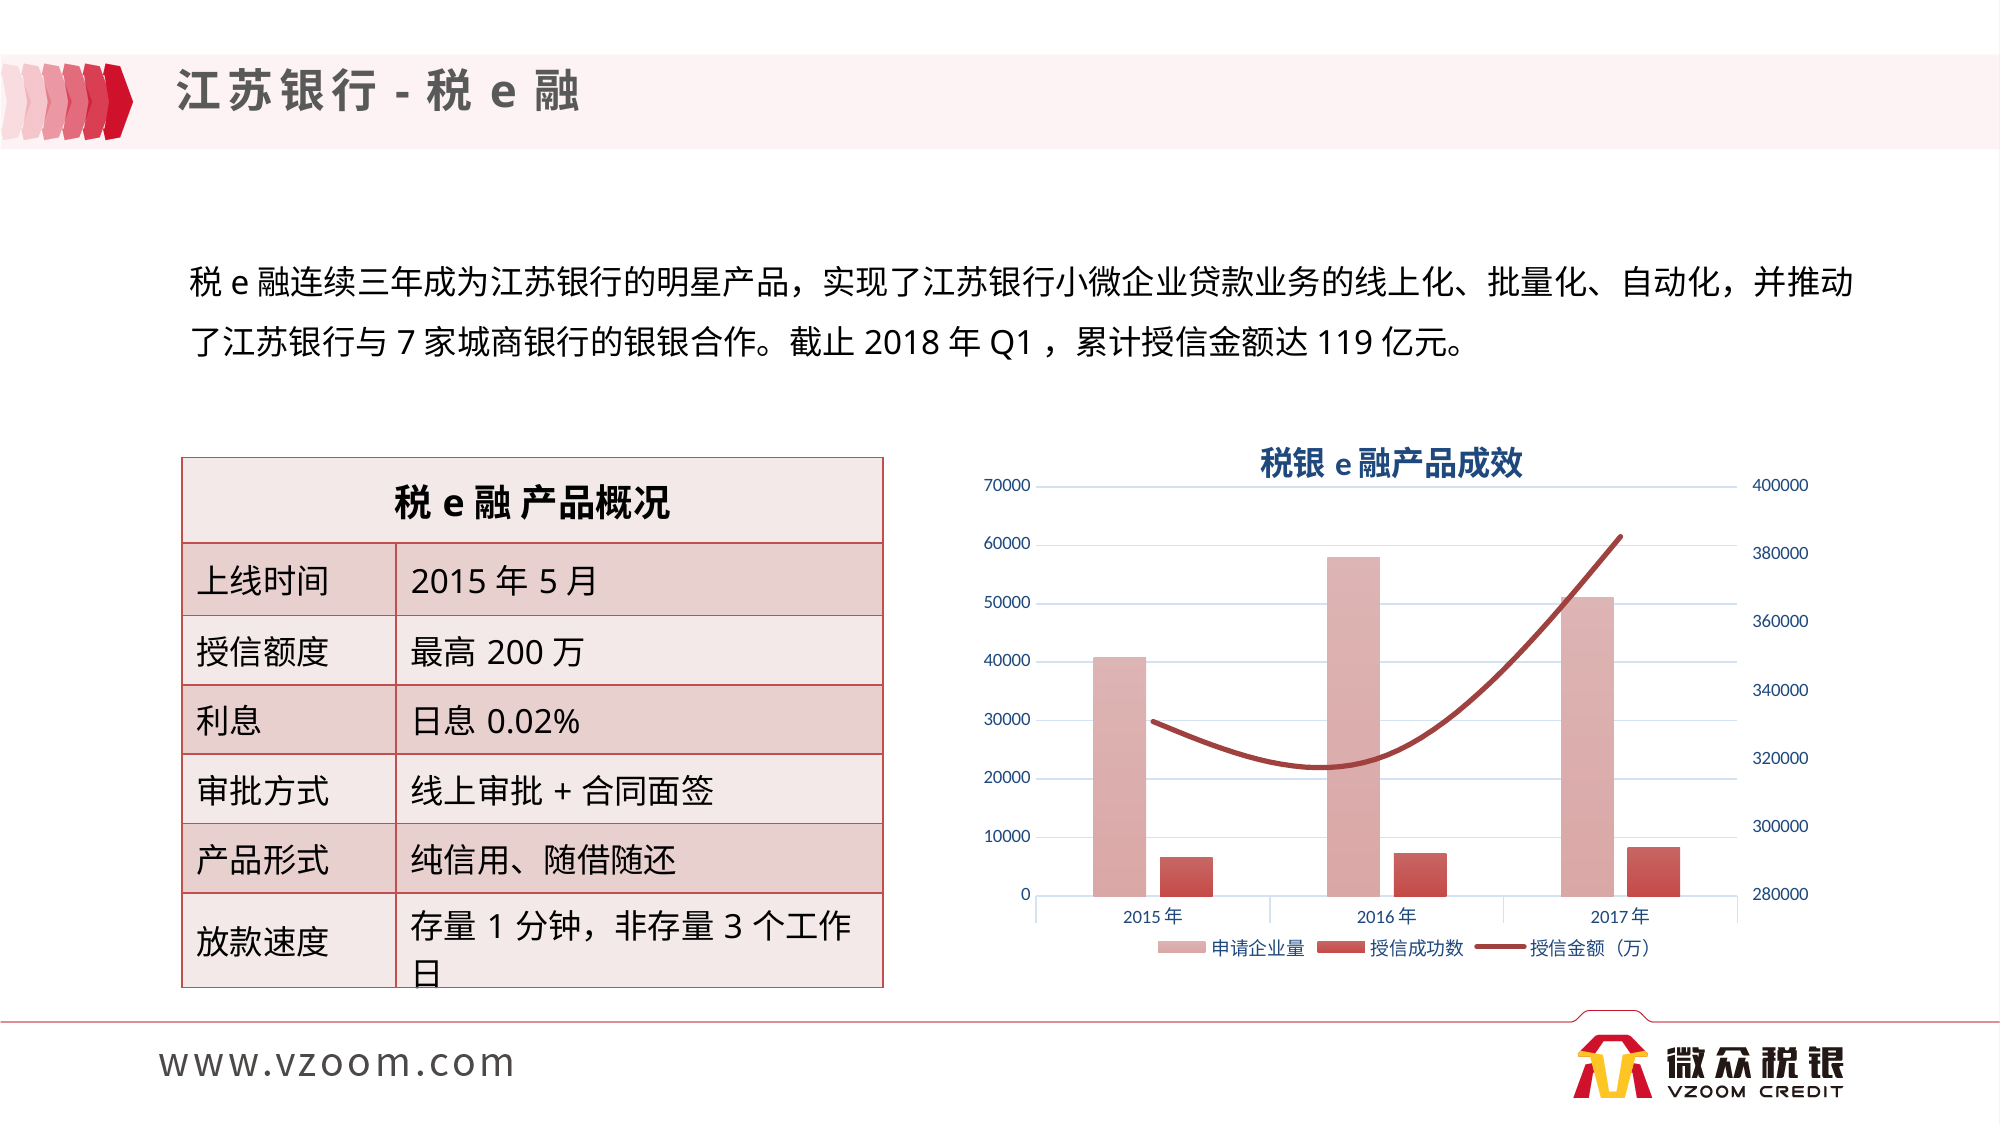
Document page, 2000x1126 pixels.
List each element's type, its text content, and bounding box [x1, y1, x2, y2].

table_cell 授信额度 [183, 616, 395, 684]
table_cell 放款速度 [183, 894, 395, 987]
table_header 税e融 产品概况 [183, 458, 882, 542]
table_cell 存量1分钟，非存量3个工作日 [397, 894, 882, 987]
table_cell 审批方式 [183, 755, 395, 823]
chart [960, 408, 1823, 969]
table_cell 纯信用、随借随还 [397, 824, 882, 892]
table_cell 日息0.02% [397, 686, 882, 753]
table_cell 利息 [183, 686, 395, 753]
table_cell 线上审批+合同面签 [397, 755, 882, 823]
table_cell 最高200万 [397, 616, 882, 684]
table_cell 2015年5月 [397, 544, 882, 615]
table_cell 产品形式 [183, 824, 395, 892]
table_cell 上线时间 [183, 544, 395, 615]
text_box 江苏银行-税e融 [161, 54, 933, 125]
picture [0, 0, 2000, 1126]
text_box 税e融连续三年成为江苏银行的明星产品，实现了江苏银行小微企业贷款业务的线上化、批量化、自动化，并推动了江苏银行与7家城商银行的银银合作。截止2018年Q1，累计授信金额达119亿元。 [174, 233, 1879, 369]
